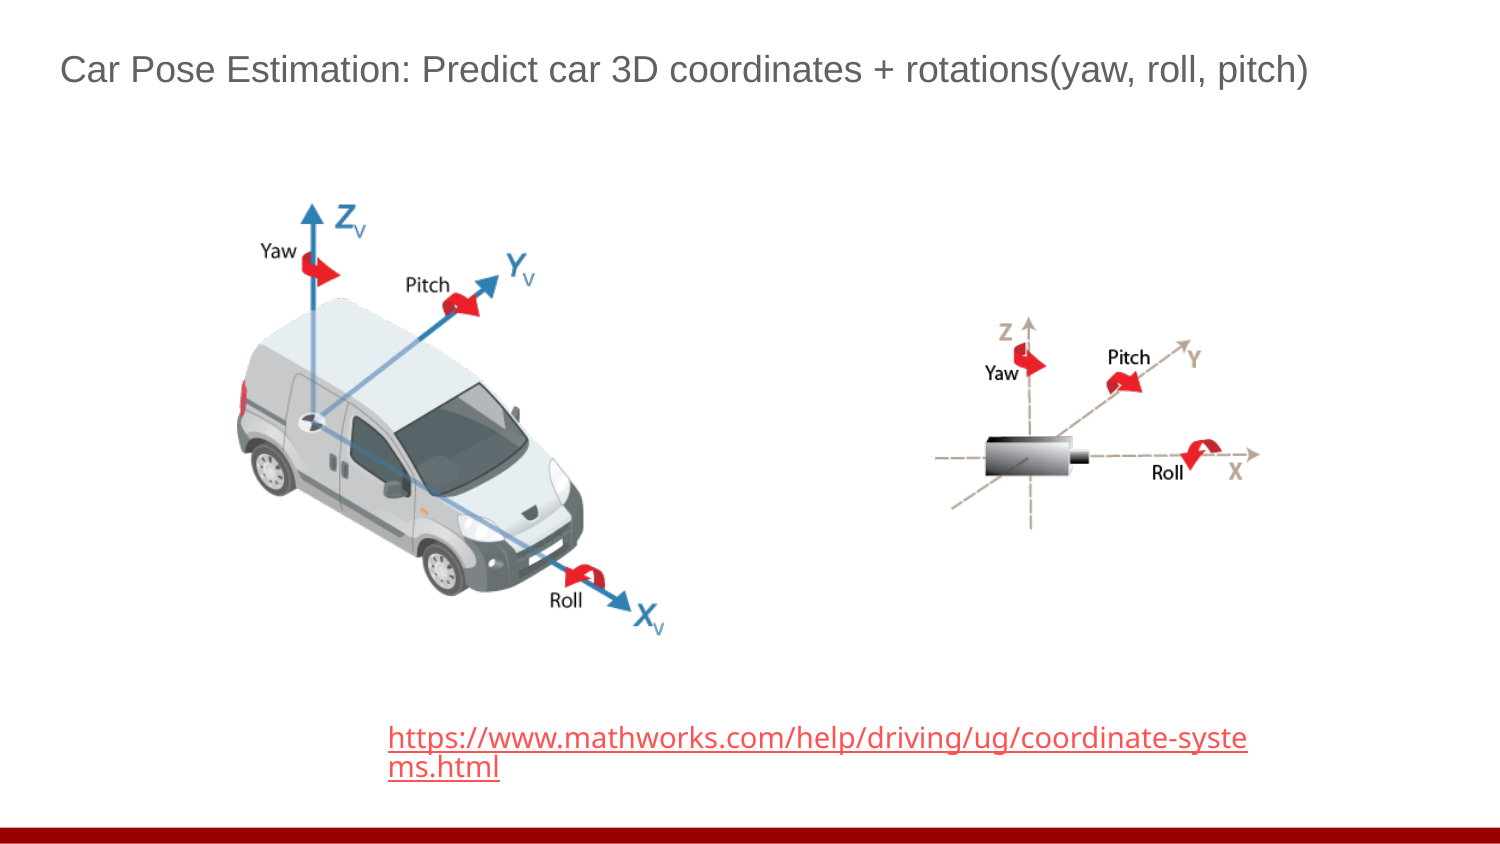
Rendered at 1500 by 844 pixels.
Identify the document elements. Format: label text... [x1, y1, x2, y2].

text_box https://www.mathworks.com/help/driving/ug/coordinate-systems.html [372, 704, 1274, 772]
picture [236, 200, 664, 643]
title Car Pose Estimation: Predict car 3D coordinates + rotations(yaw, roll, pitch) [44, 22, 1443, 117]
picture [708, 309, 1284, 534]
